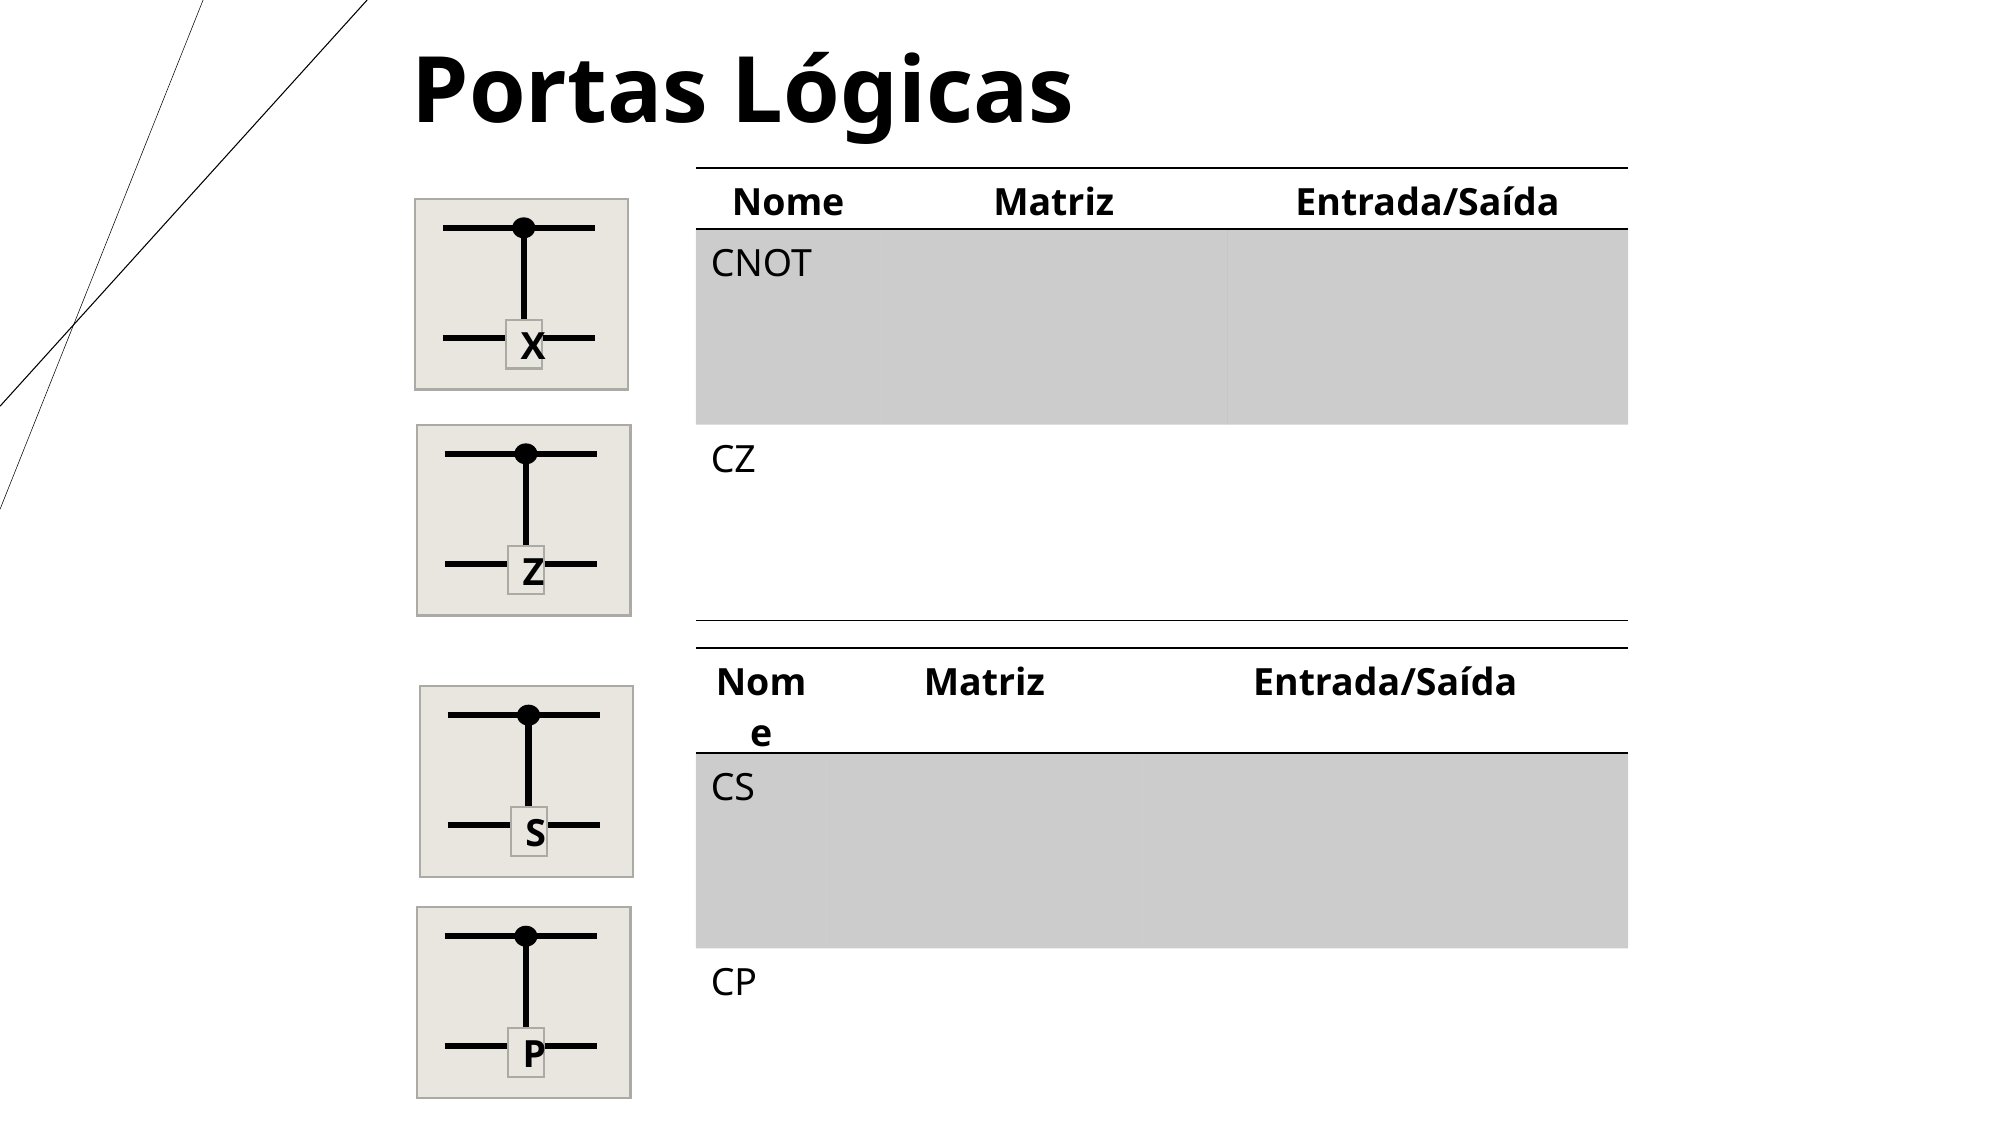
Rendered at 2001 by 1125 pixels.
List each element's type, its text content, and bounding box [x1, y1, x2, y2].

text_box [414, 199, 629, 390]
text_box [416, 425, 631, 616]
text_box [416, 907, 631, 1098]
text_box Portas Lógicas [397, 23, 1435, 149]
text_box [419, 686, 634, 877]
